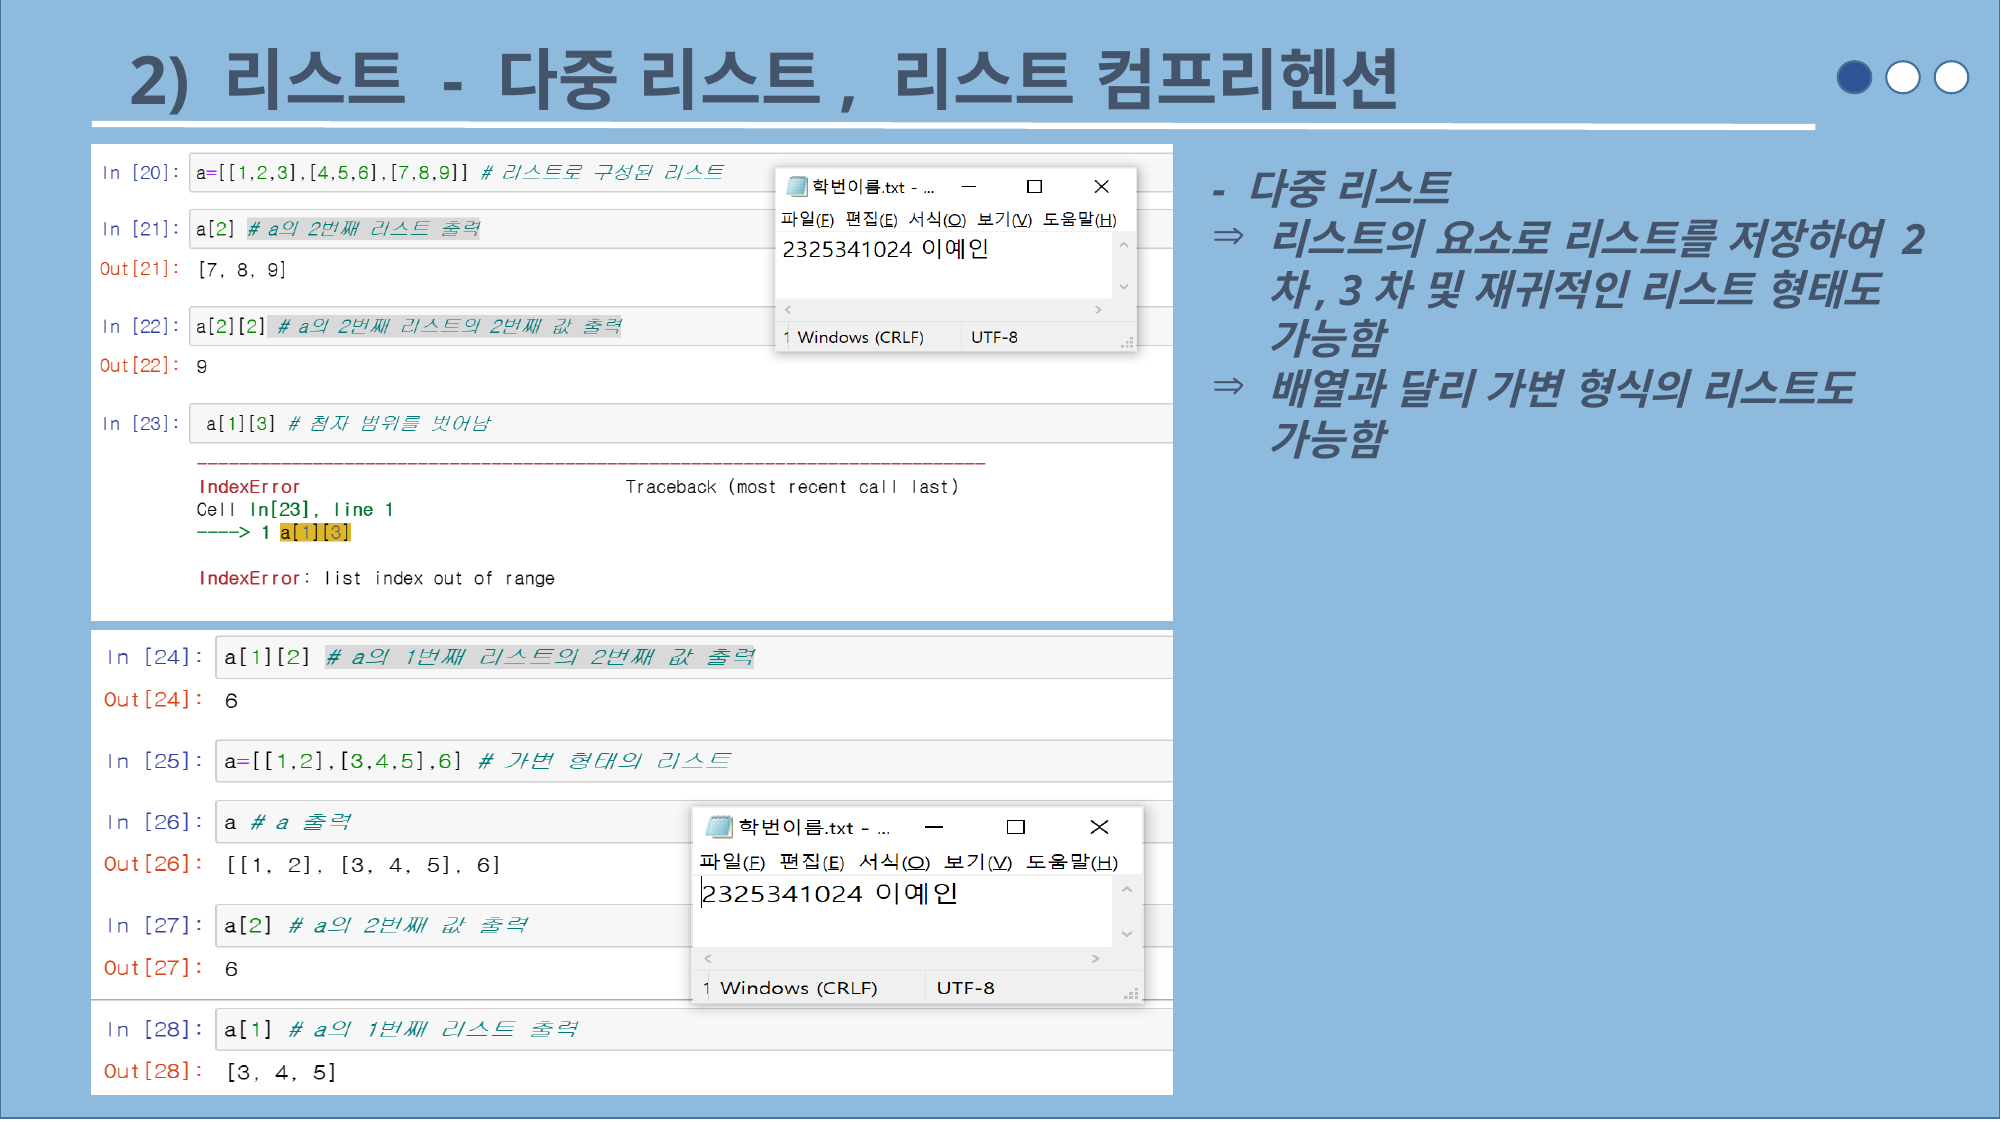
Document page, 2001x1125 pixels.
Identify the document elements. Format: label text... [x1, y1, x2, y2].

text_box - 다중 리스트 리스트의 요소로 리스트를 저장하여 2차, 3차 및 재귀적인 리스트 형태도 가능함 배열과 달리 가변 형식의 리스트도 가능함 [1197, 155, 1977, 471]
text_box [1837, 61, 1969, 94]
picture [91, 144, 1173, 621]
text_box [91, 123, 1816, 127]
text_box 2) 리스트 - 다중 리스트, 리스트 컴프리헨션 [114, 30, 1607, 123]
text_box [0, 0, 2000, 1119]
picture [91, 630, 1173, 1095]
